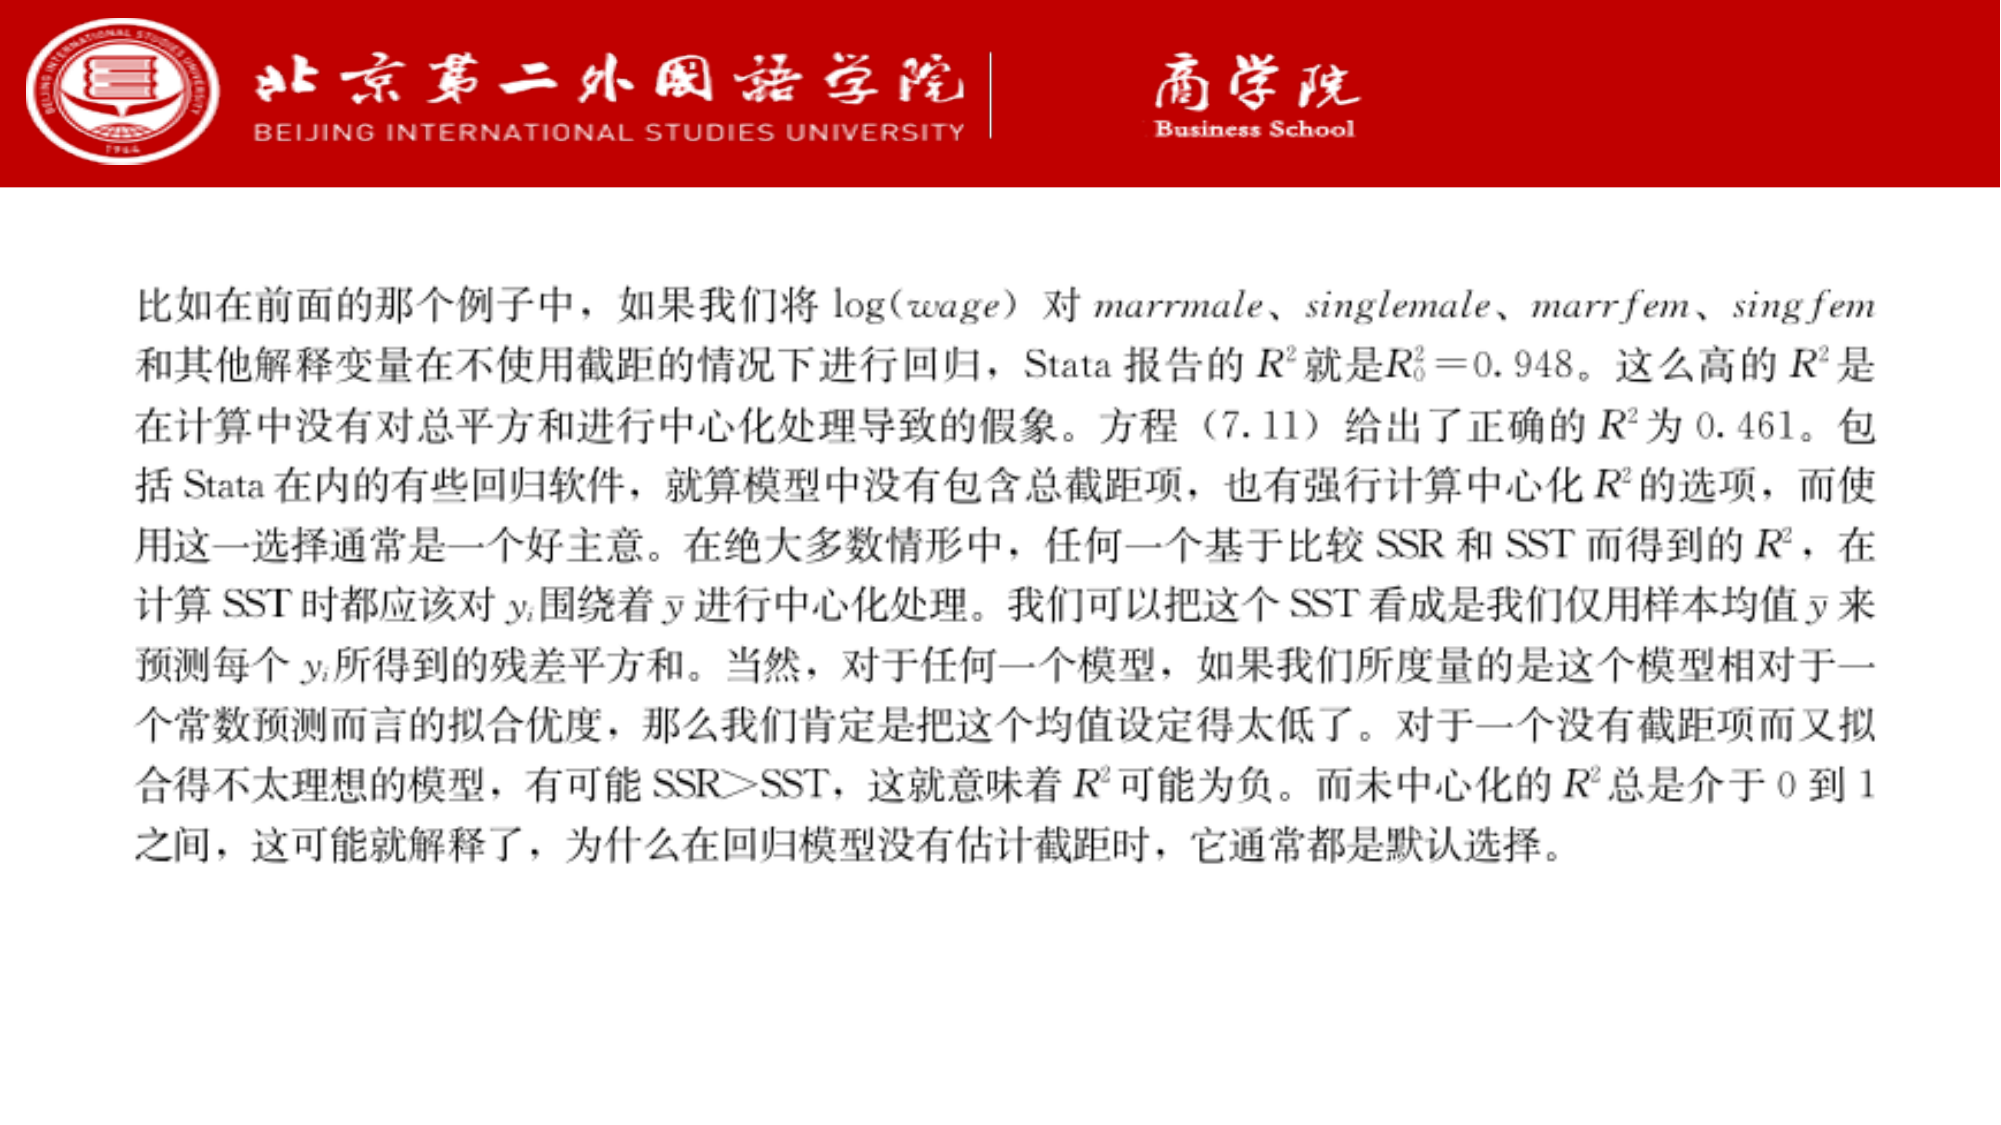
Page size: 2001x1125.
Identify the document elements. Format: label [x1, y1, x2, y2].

picture [102, 267, 1921, 894]
picture [26, 18, 1693, 165]
